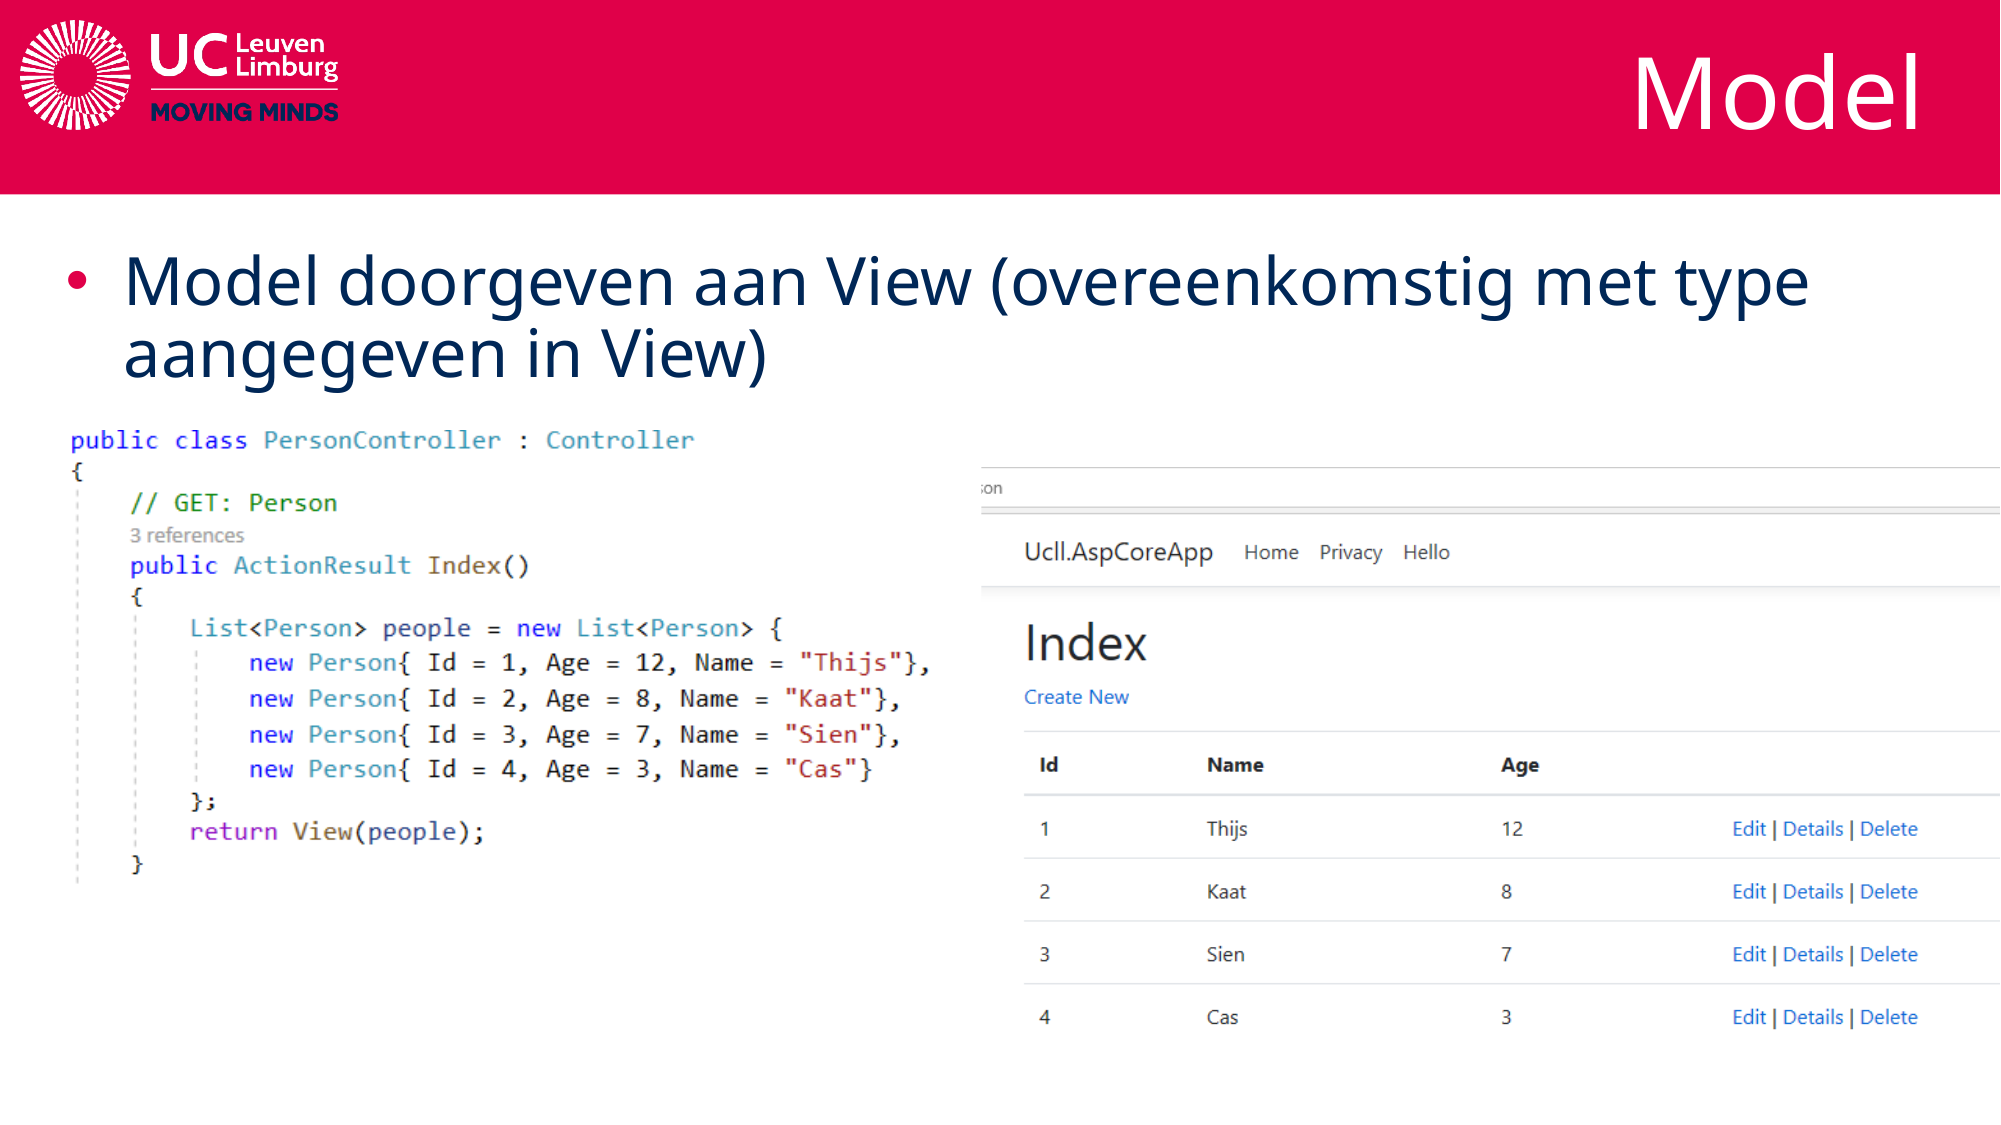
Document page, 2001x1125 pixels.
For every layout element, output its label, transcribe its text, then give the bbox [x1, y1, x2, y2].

picture [60, 430, 948, 888]
title Model [358, 0, 1940, 195]
picture [981, 467, 2000, 1078]
picture [20, 20, 338, 130]
list Model doorgeven aan View (overeenkomstig met type aangegeven in View) [50, 240, 1940, 1078]
